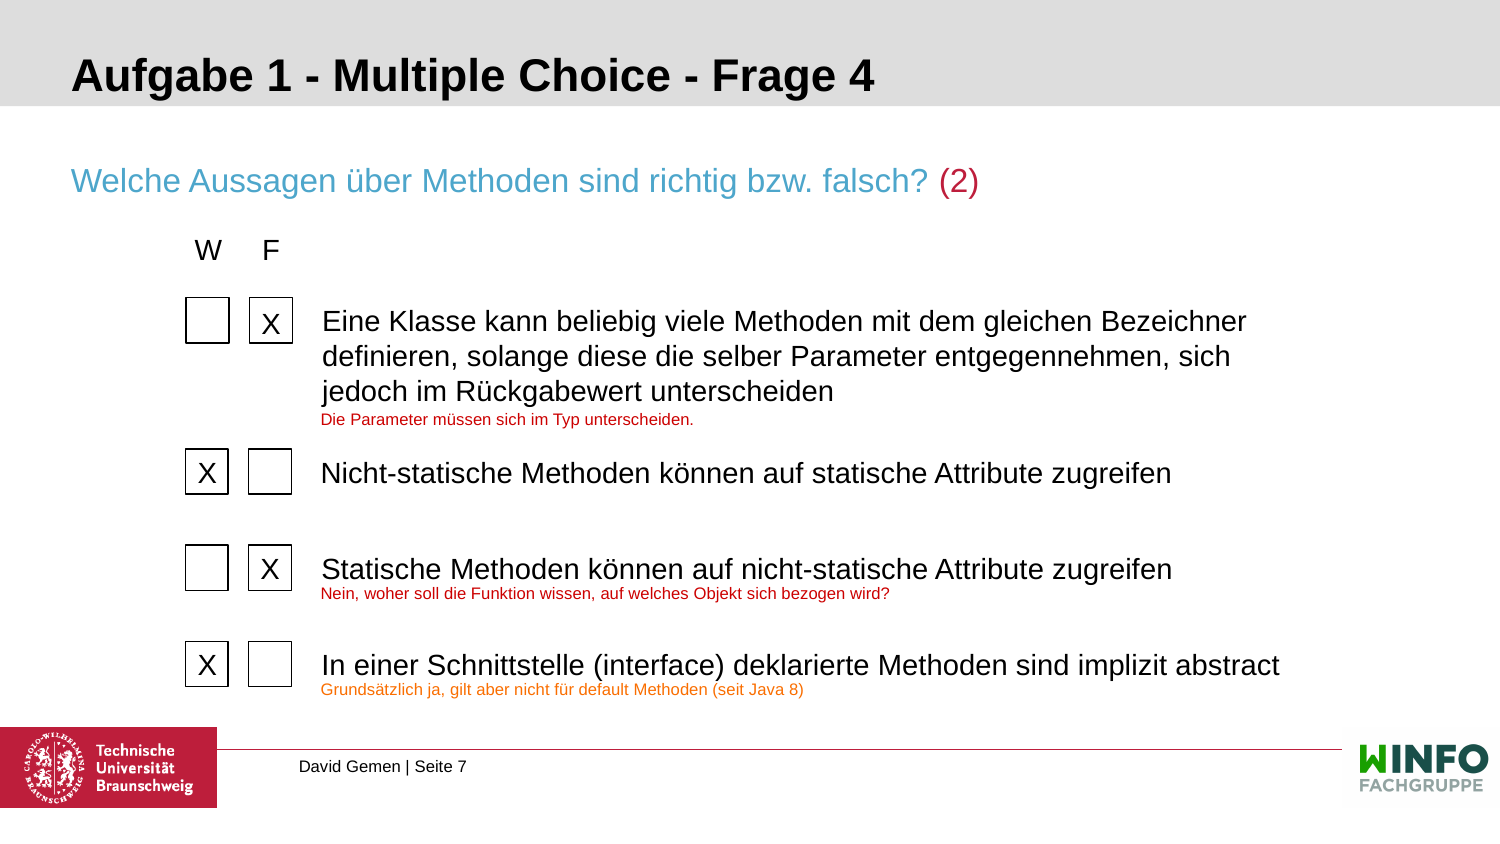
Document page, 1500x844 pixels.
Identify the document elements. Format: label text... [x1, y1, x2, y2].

text_box [248, 641, 292, 687]
text_box W [177, 215, 239, 281]
text_box [248, 449, 292, 495]
text_box X [242, 534, 298, 600]
text_box Eine Klasse kann beliebig viele Methoden mit dem gleichen Bezeichner definieren, solange diese die selber Parameter entgegennehmen, sich jedoch im Rückgabewert unterscheiden [307, 287, 1323, 423]
text_box X [243, 290, 299, 356]
text_box Nicht-statische Methoden können auf statische Attribute zugreifen [305, 439, 1401, 504]
text_box Die Parameter müssen sich im Typ unterscheiden. [305, 399, 711, 440]
title Aufgabe 1 - Multiple Choice - Frage 4 [70, 13, 1445, 101]
text_box [186, 297, 229, 343]
text_box F [240, 215, 302, 281]
text_box Statische Methoden können auf nicht-statische Attribute zugreifen [306, 535, 1322, 601]
text_box X [180, 630, 235, 696]
text_box In einer Schnittstelle (interface) deklarierte Methoden sind implizit abstract [306, 631, 1348, 697]
text_box Grundsätzlich ja, gilt aber nicht für default Methoden (seit Java 8) [305, 669, 830, 710]
text_box Nein, woher soll die Funktion wissen, auf welches Objekt sich bezogen wird? [305, 573, 917, 614]
text_box [185, 545, 229, 591]
list Welche Aussagen über Methoden sind richtig bzw. falsch? (2) [70, 159, 1445, 210]
picture [0, 727, 217, 808]
text_box X [180, 439, 235, 504]
picture [1342, 727, 1500, 808]
